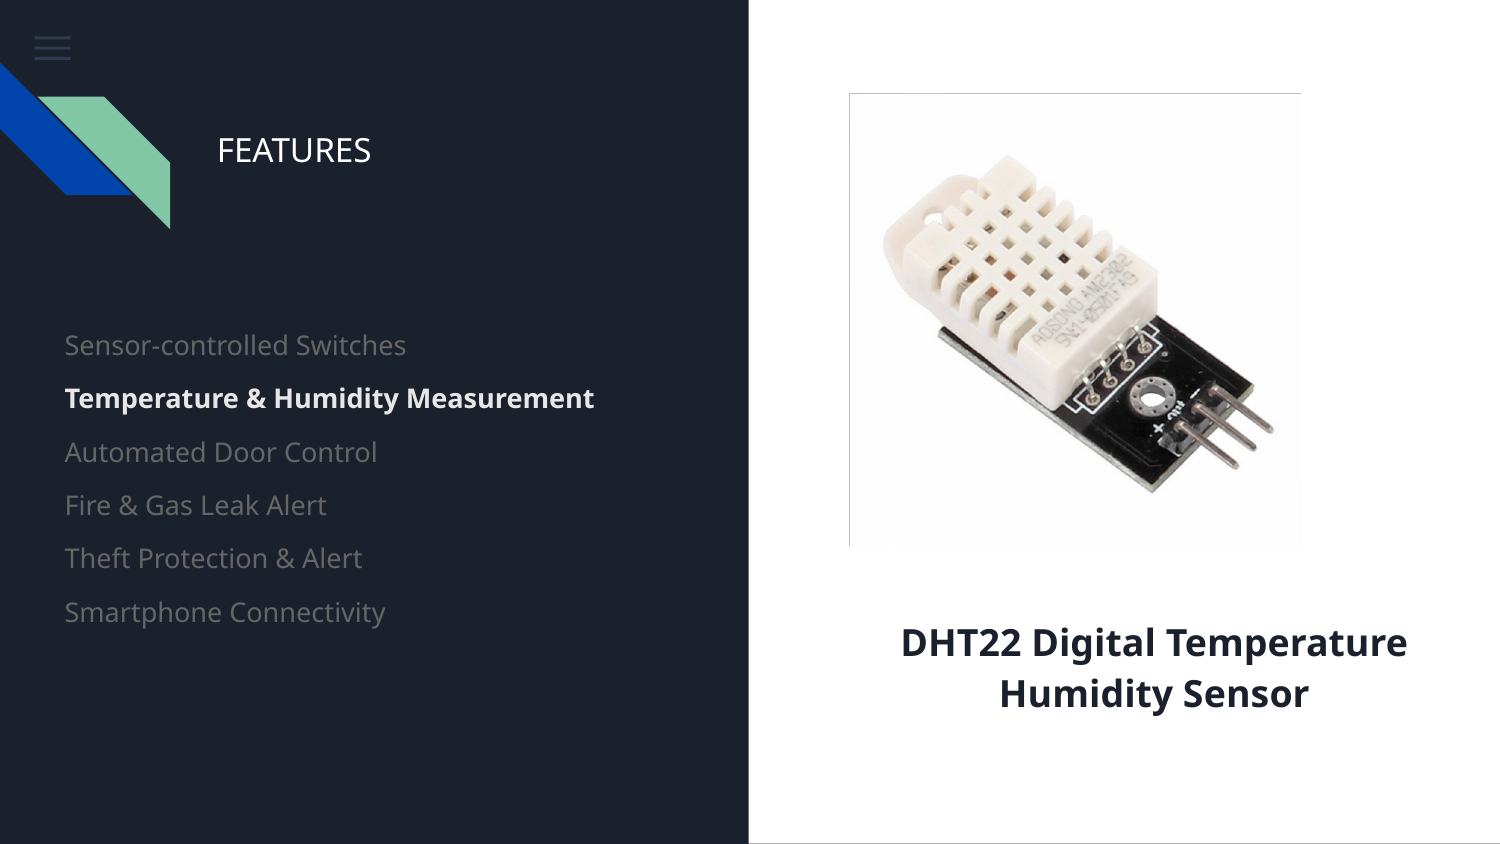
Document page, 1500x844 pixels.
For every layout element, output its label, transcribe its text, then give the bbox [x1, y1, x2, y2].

text_box Sensor-controlled Switches [49, 317, 705, 371]
text_box Smartphone Connectivity [49, 584, 705, 639]
text_box Fire & Gas Leak Alert [49, 477, 705, 531]
text_box Temperature & Humidity Measurement [49, 371, 705, 424]
text_box Theft Protection & Alert [49, 531, 705, 584]
text_box Automated Door Control [49, 424, 705, 477]
picture [834, 78, 1316, 561]
title FEATURES [201, 113, 705, 194]
title DHT22 Digital Temperature Humidity Sensor [860, 531, 1449, 796]
